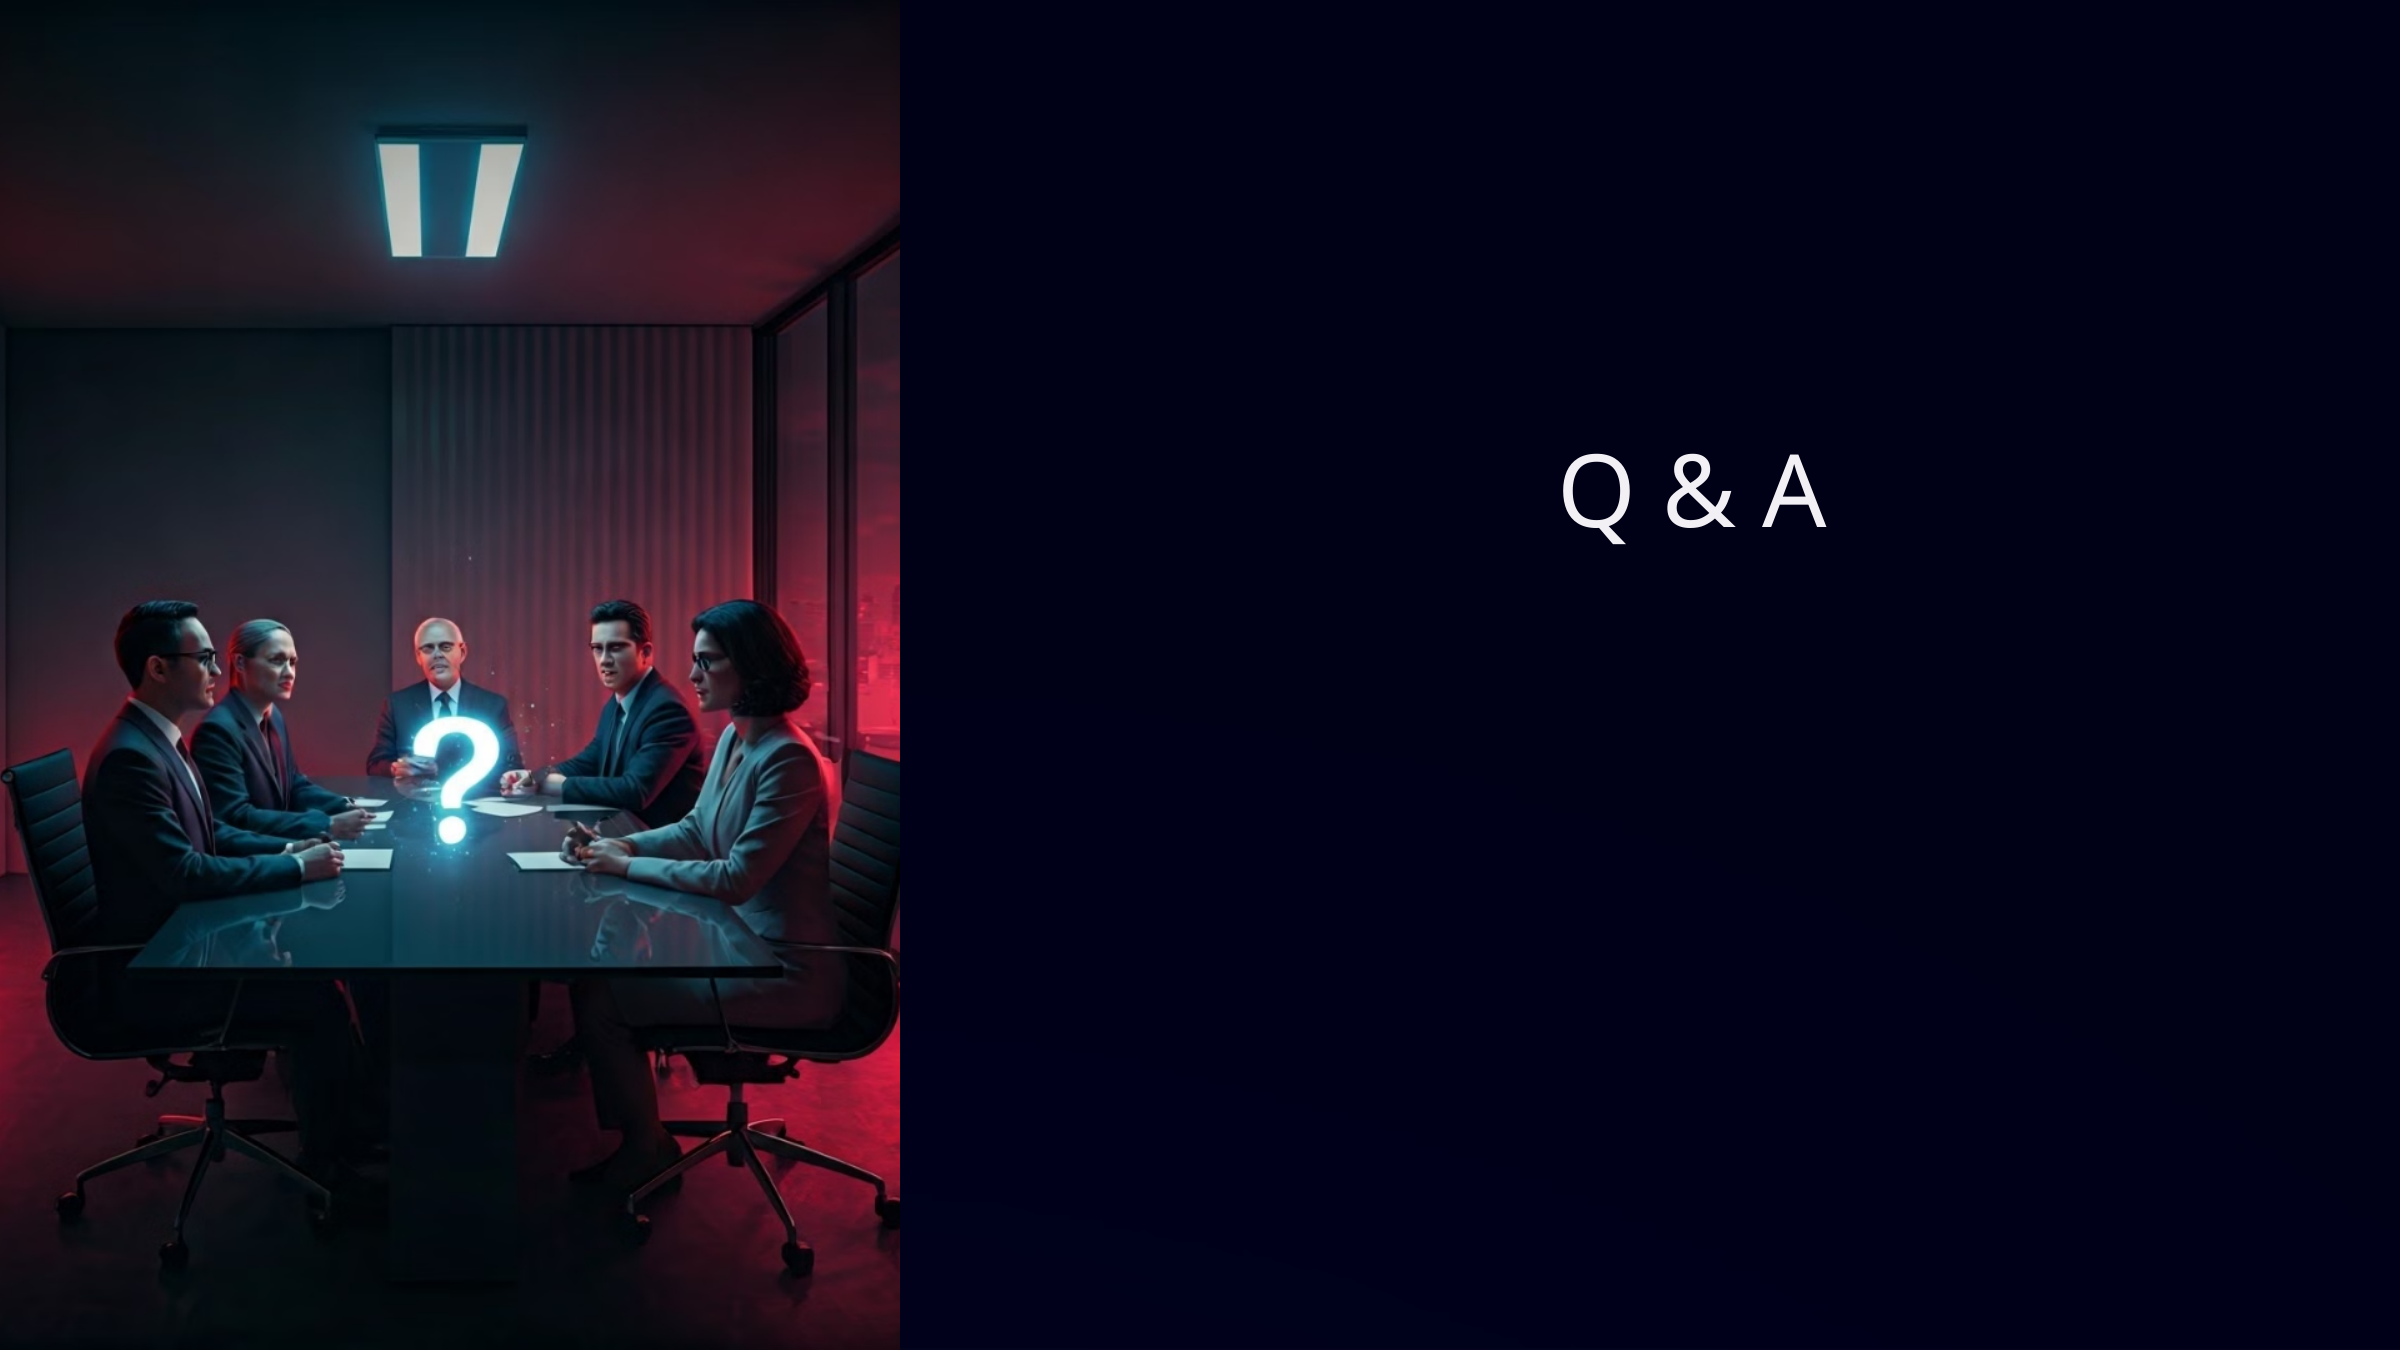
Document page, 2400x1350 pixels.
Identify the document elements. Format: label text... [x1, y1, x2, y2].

text_box Q & A [1107, 421, 2324, 675]
picture [0, 0, 900, 1350]
